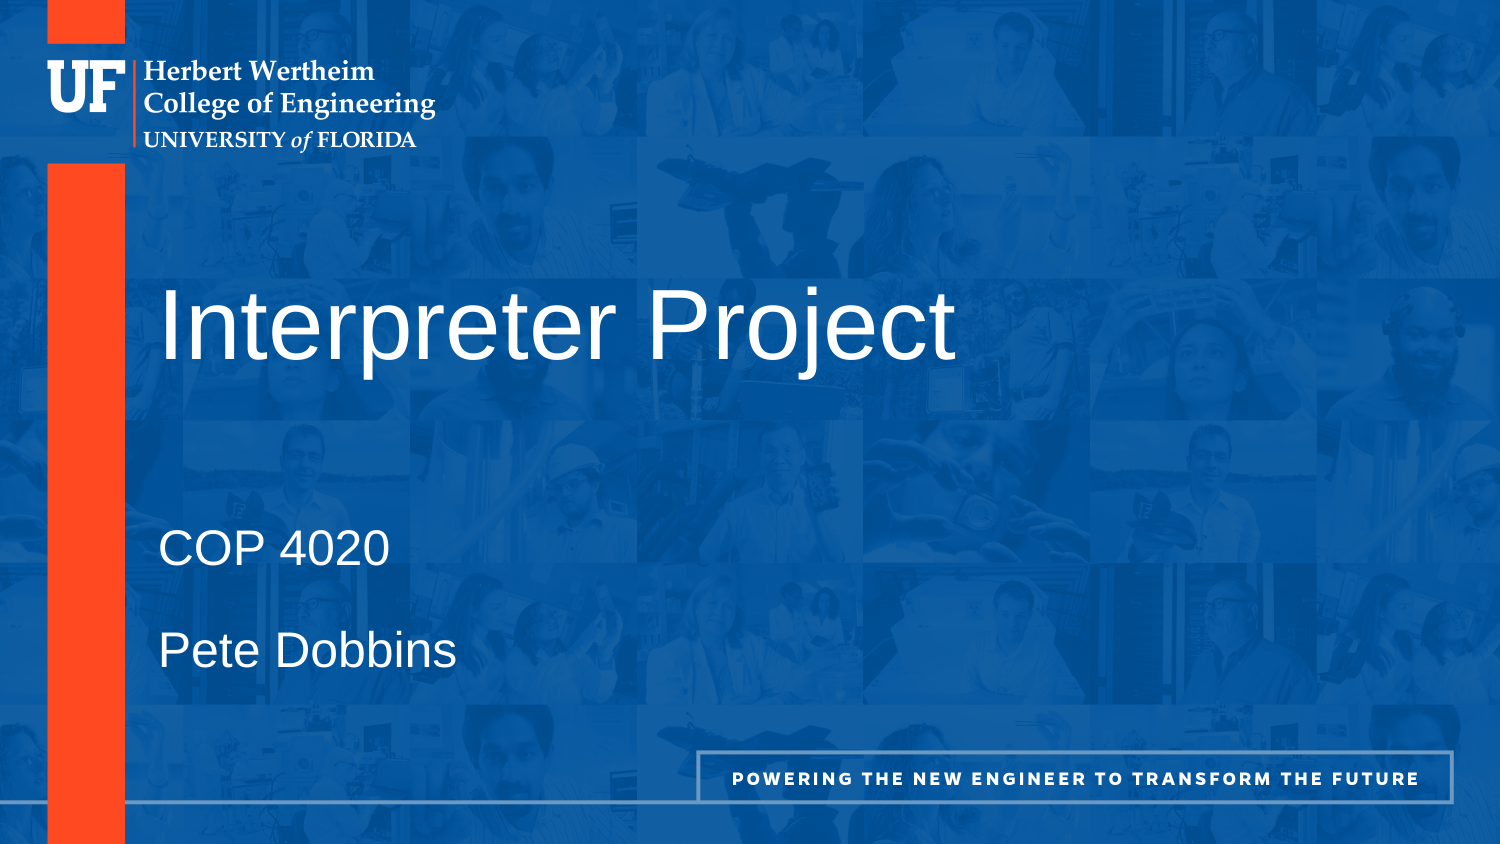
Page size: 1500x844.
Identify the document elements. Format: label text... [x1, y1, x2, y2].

list COP 4020 Pete Dobbins [142, 507, 1500, 703]
picture [0, 0, 1500, 844]
title Interpreter Project [142, 274, 1500, 494]
